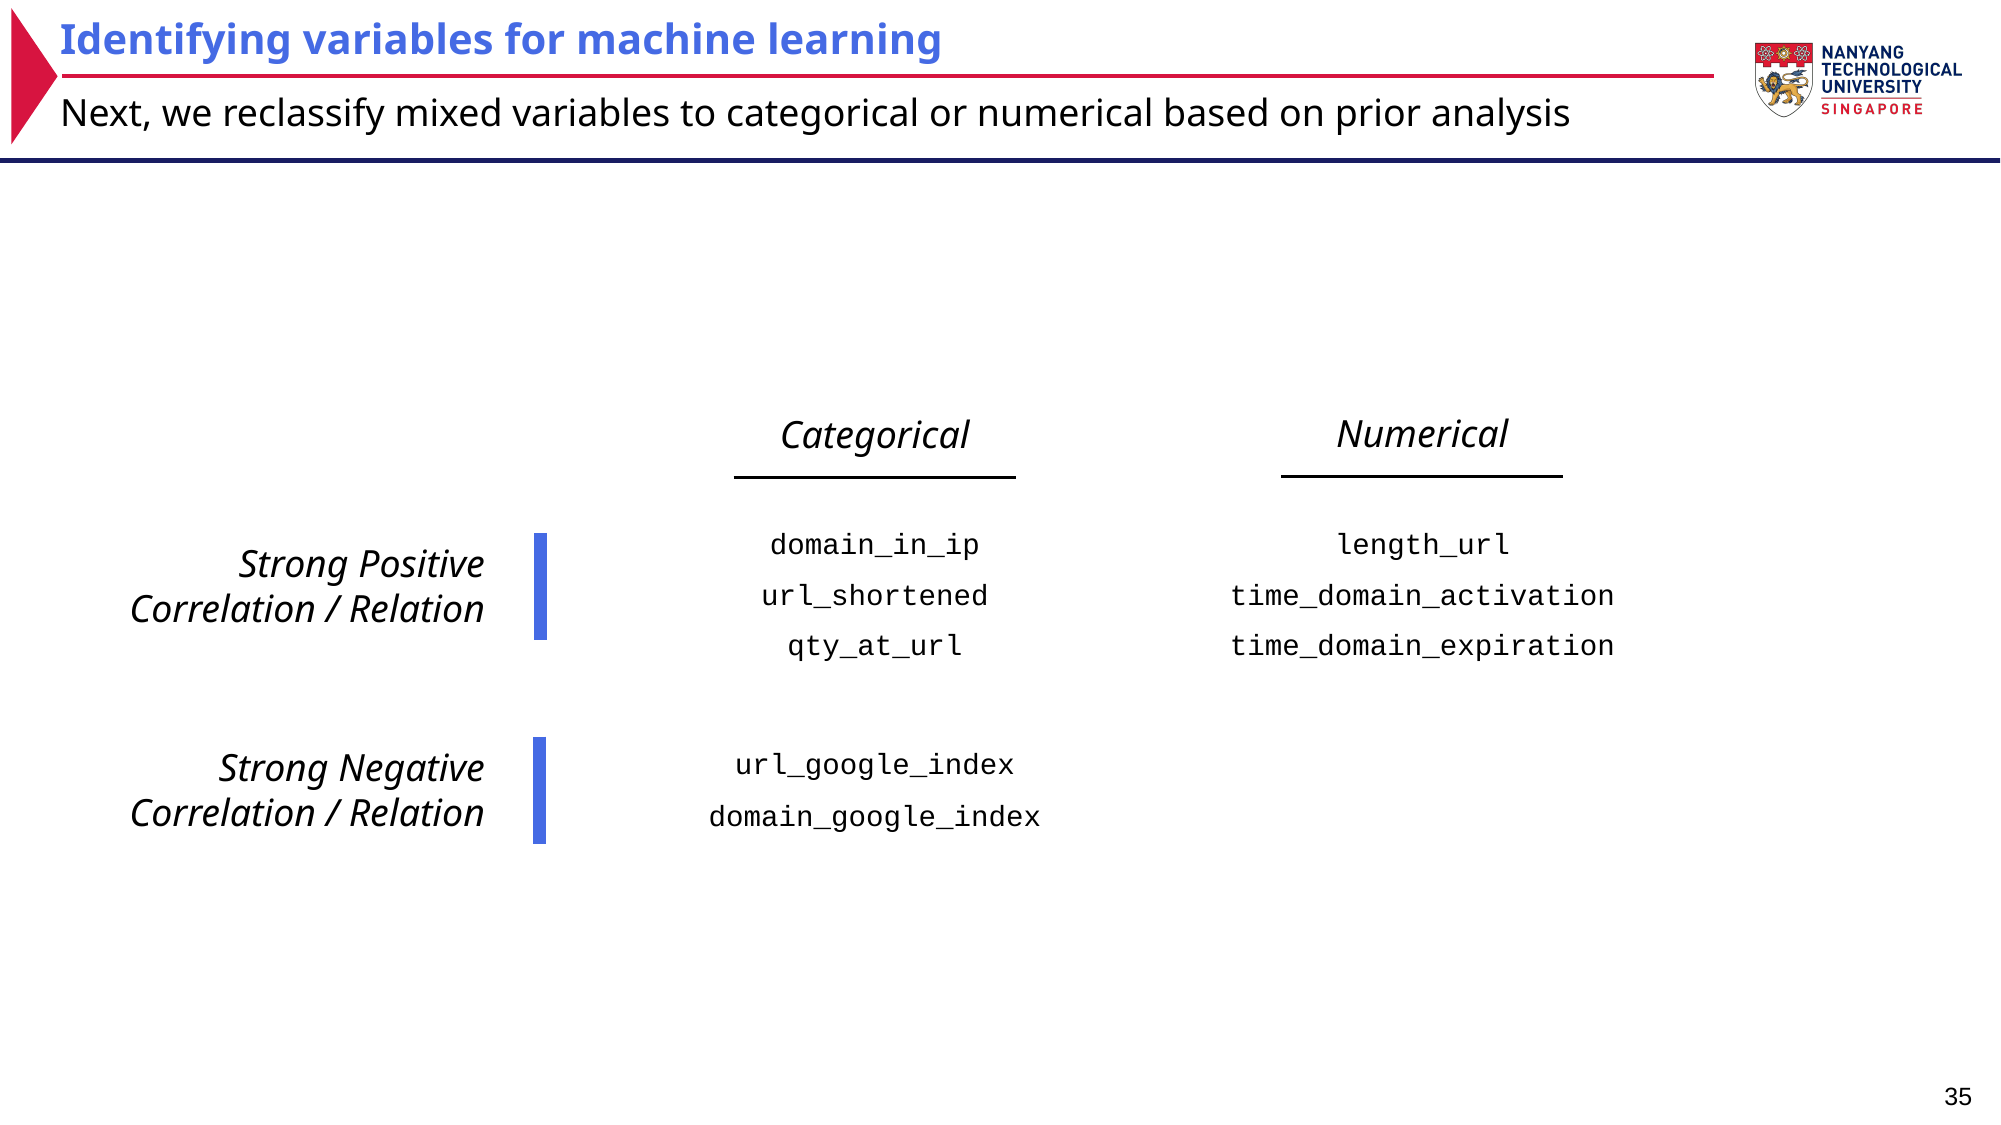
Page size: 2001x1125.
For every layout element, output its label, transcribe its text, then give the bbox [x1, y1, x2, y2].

text_box Strong Negative Correlation / Relation [30, 736, 500, 842]
picture [1724, 0, 1993, 170]
text_box domain_in_ip [692, 518, 1057, 568]
text_box length_url [1237, 518, 1608, 568]
text_box domain_google_index [664, 790, 1086, 840]
text_box qty_at_url [689, 618, 1060, 669]
text_box time_domain_expiration [1152, 618, 1693, 669]
text_box url_shortened [692, 568, 1057, 618]
text_box Categorical [732, 403, 1017, 464]
list Identifying variables for machine learning [45, 0, 1715, 95]
text_box url_google_index [692, 738, 1057, 788]
text_box Numerical [1279, 402, 1565, 462]
list Next, we reclassify mixed variables to categorical or numerical based on prior analysis [45, 60, 1798, 169]
text_box time_domain_activation [1152, 568, 1693, 618]
text_box Strong Positive Correlation / Relation [71, 532, 500, 638]
